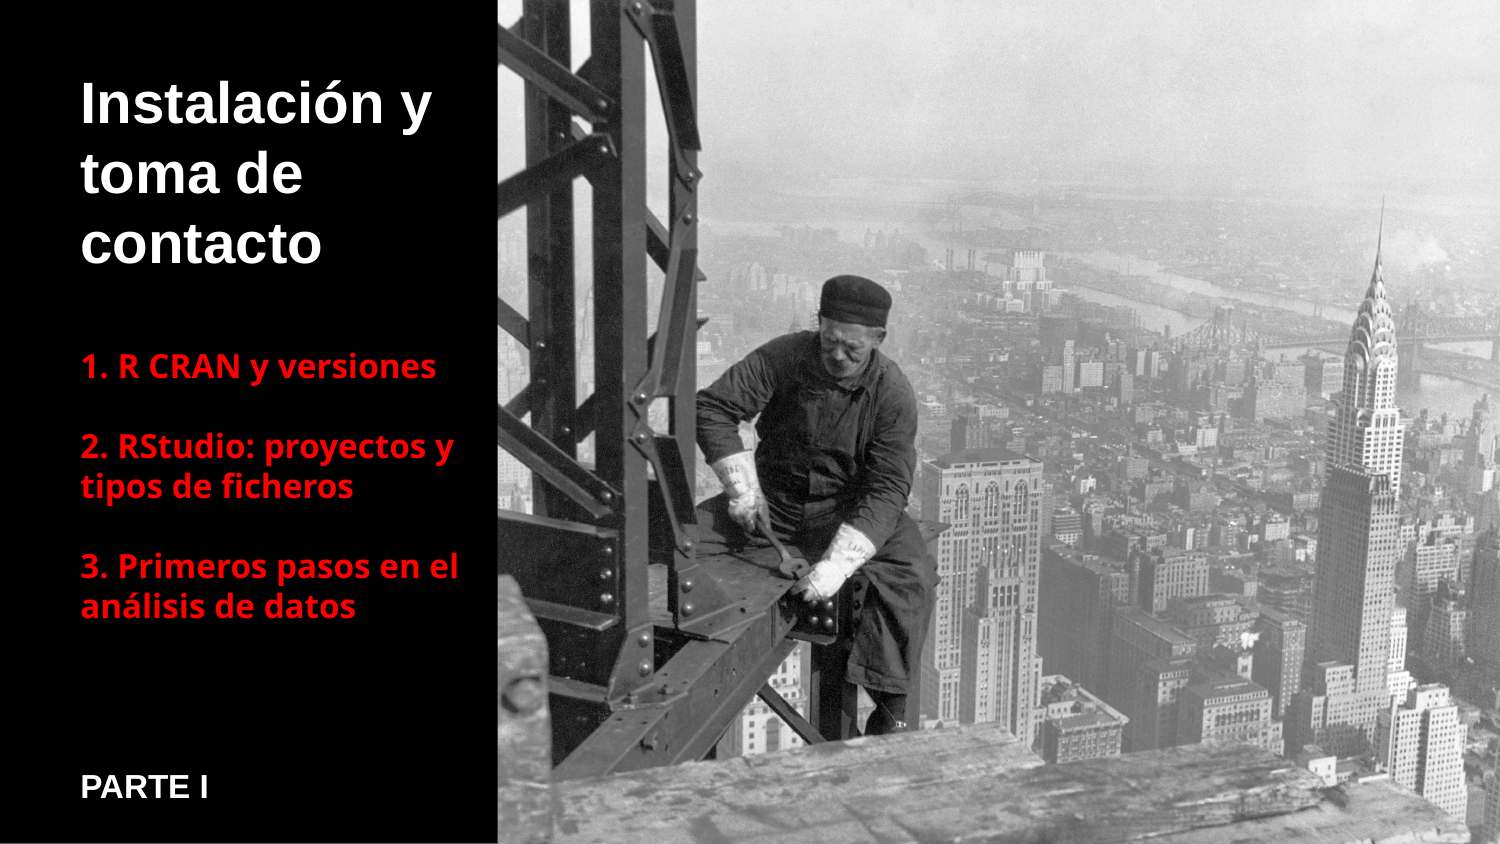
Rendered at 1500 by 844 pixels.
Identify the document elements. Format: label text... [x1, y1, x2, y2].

picture [497, 0, 1500, 844]
title Instalación y toma de contacto 1. R CRAN y versiones 2. RStudio: proyectos y tipos de ficheros 3. Primeros pasos en el análisis de datos PARTE I [46, 50, 482, 751]
